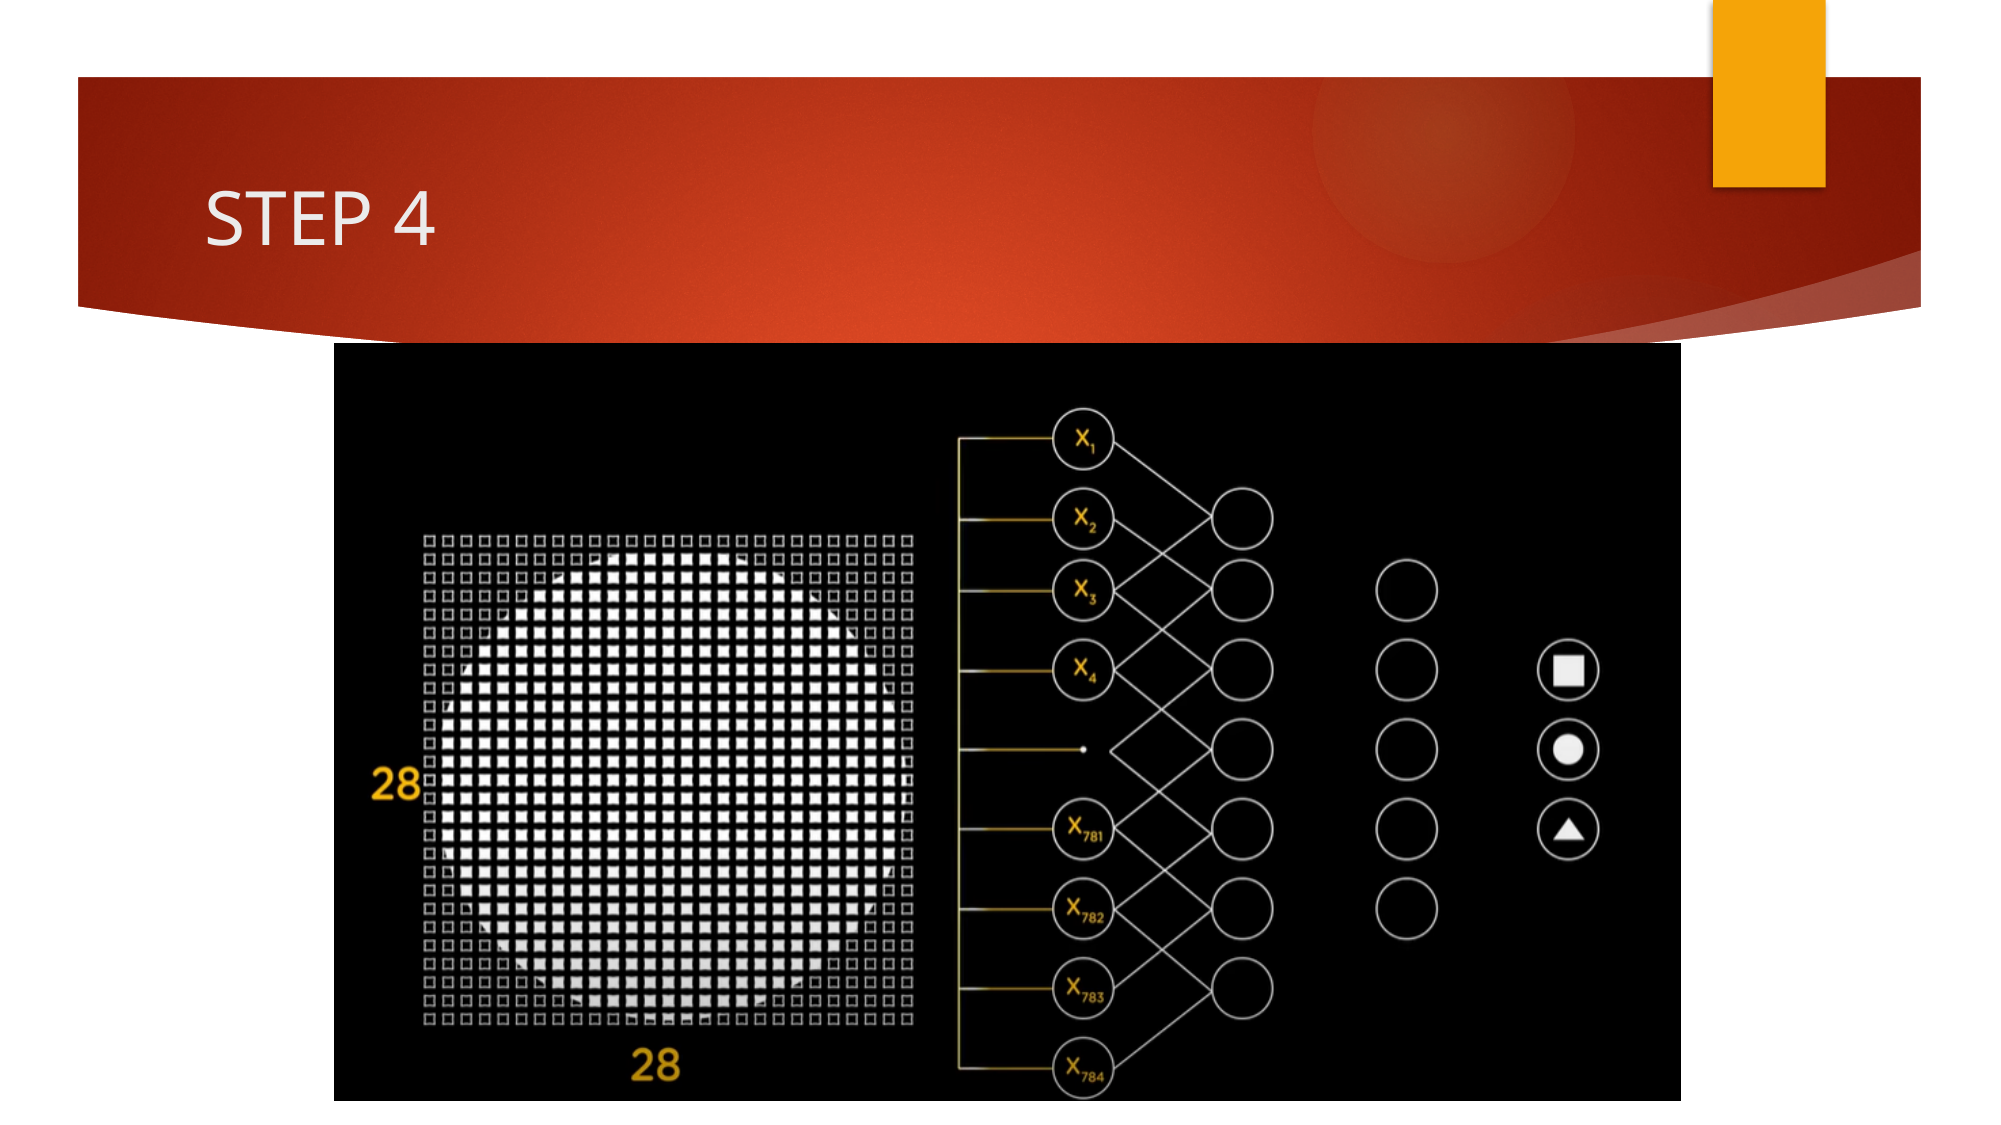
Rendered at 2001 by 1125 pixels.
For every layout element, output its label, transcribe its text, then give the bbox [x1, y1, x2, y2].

title STEP 4 [189, 155, 1627, 275]
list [334, 342, 1681, 1101]
